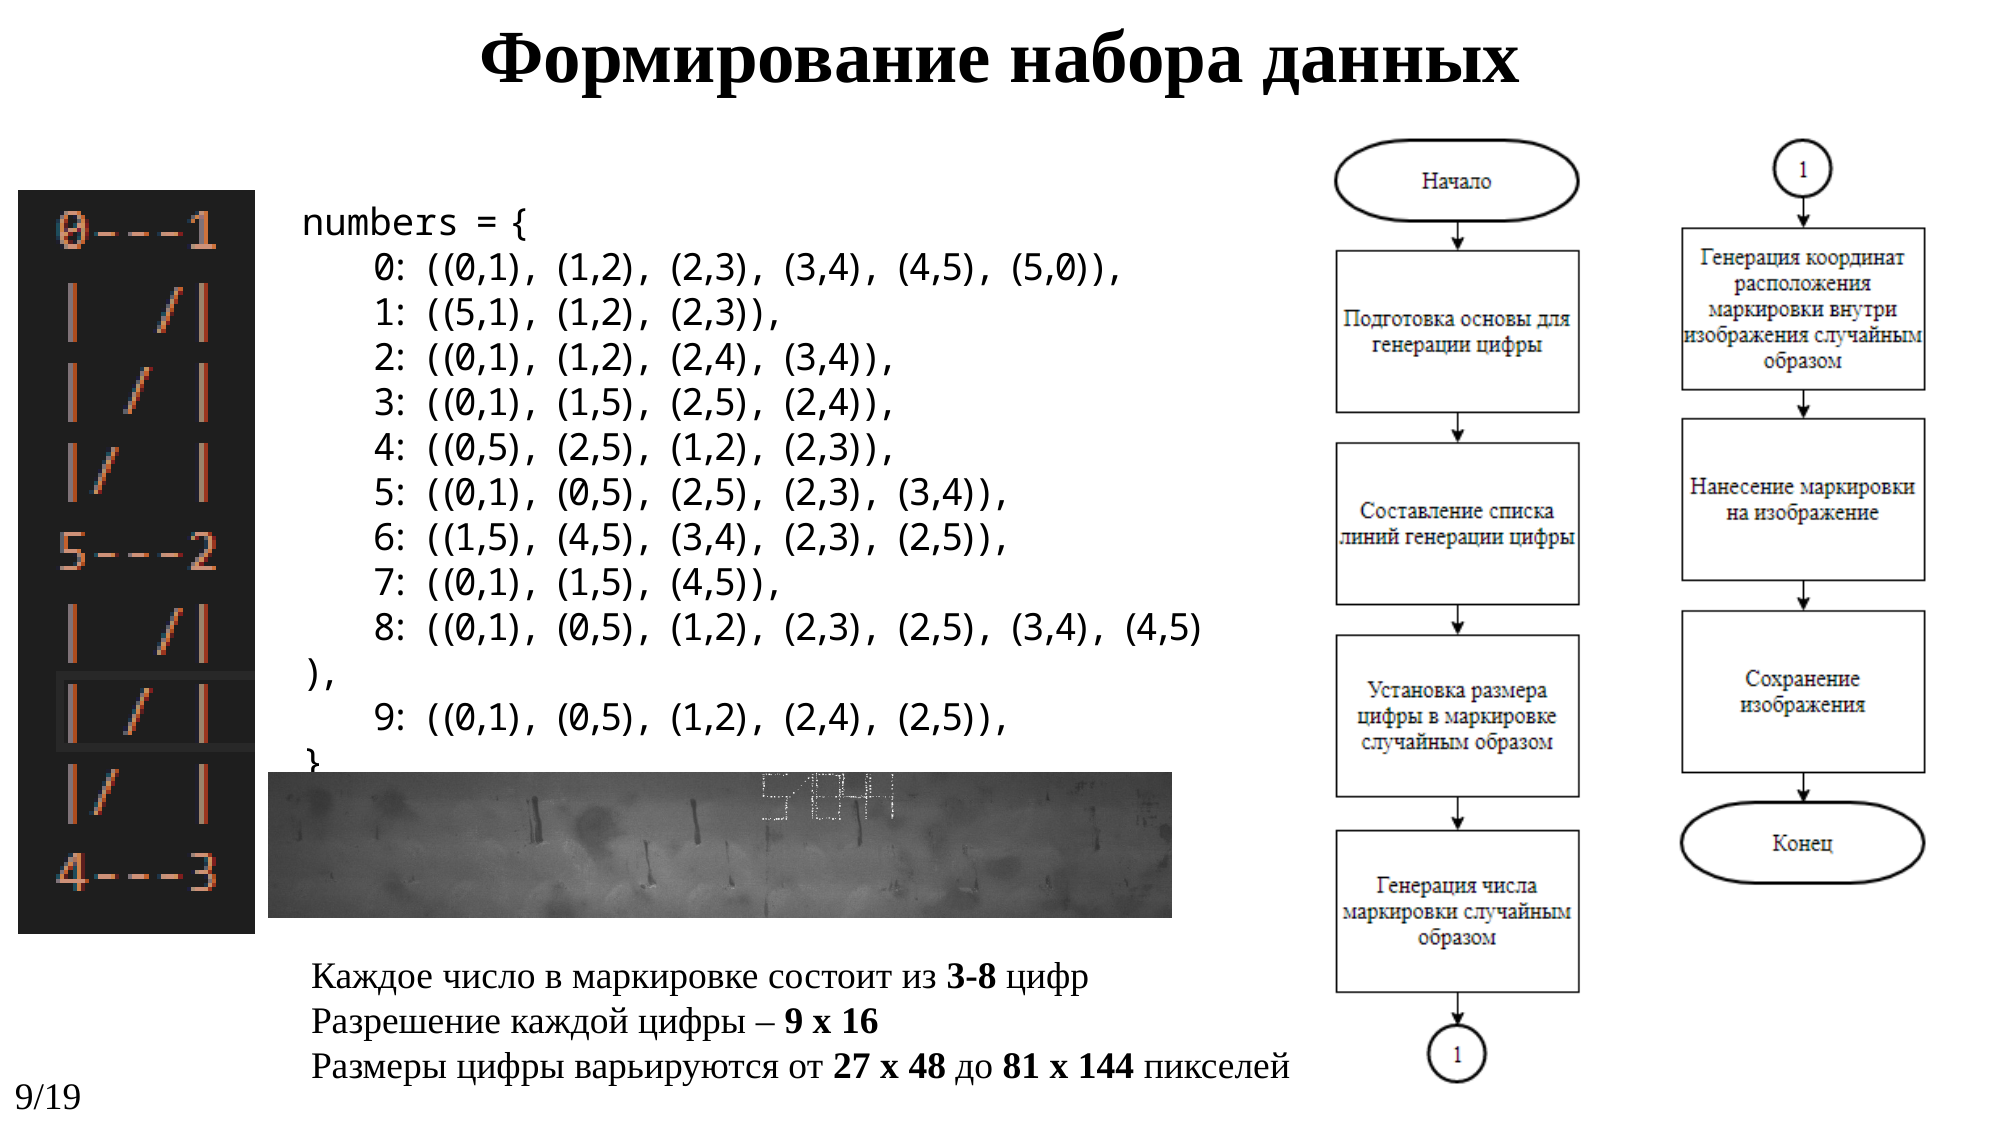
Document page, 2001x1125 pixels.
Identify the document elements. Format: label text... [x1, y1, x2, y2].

text_box Каждое число в маркировке состоит из 3-8 цифр Разрешение каждой цифры – 9 х 16 Размеры цифры варьируются от 27 x 48 до 81 х 144 пикселей [296, 943, 1306, 1093]
picture [18, 190, 255, 934]
text_box numbers = { 0: ((0,1), (1,2), (2,3), (3,4), (4,5), (5,0)), 1: ((5,1), (1,2), (2,3)), 2: ((0,1), (1,2), (2,4), (3,4)), 3: ((0,1), (1,5), (2,5), (2,4)), 4: ((0,5), (2,5), (1,2), (2,3)), 5: ((0,1), (0,5), (2,5), (2,3), (3,4)), 6: ((1,5), (4,5), (3,4), (2,3), (2,5)), 7: ((0,1), (1,5), (4,5)), 8: ((0,1), (0,5), (1,2), (2,3), (2,5), (3,4), (4,5)), 9: ((0,1), (0,5), (1,2), (2,4), (2,5)), } [287, 190, 1219, 791]
picture [268, 772, 1172, 918]
text_box Формирование набора данных [0, 0, 2000, 105]
text_box 9/19 [0, 1064, 137, 1125]
picture [1307, 105, 1950, 1095]
